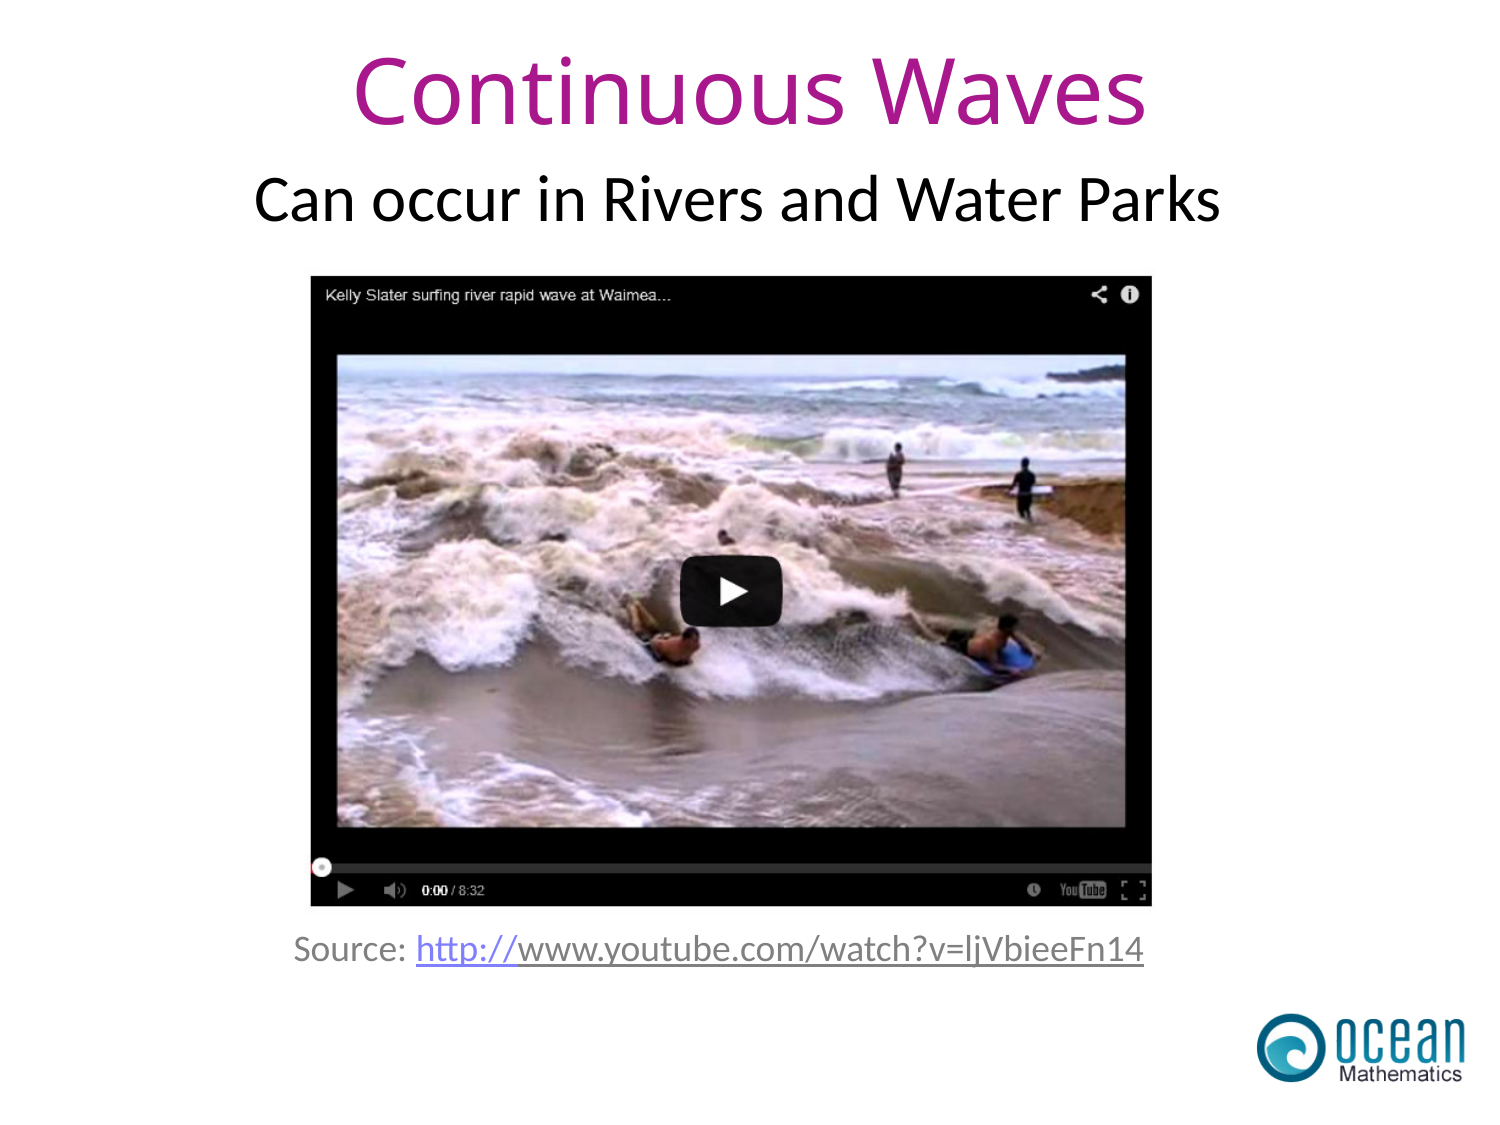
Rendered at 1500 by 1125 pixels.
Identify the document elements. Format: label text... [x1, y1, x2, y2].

text_box Can occur in Rivers and Water Parks [239, 147, 1253, 243]
title Continuous Waves [124, 0, 1400, 209]
text_box Source: http://www.youtube.com/watch?v=ljVbieeFn14 [278, 916, 1194, 977]
picture [1230, 991, 1483, 1107]
picture [295, 258, 1174, 921]
